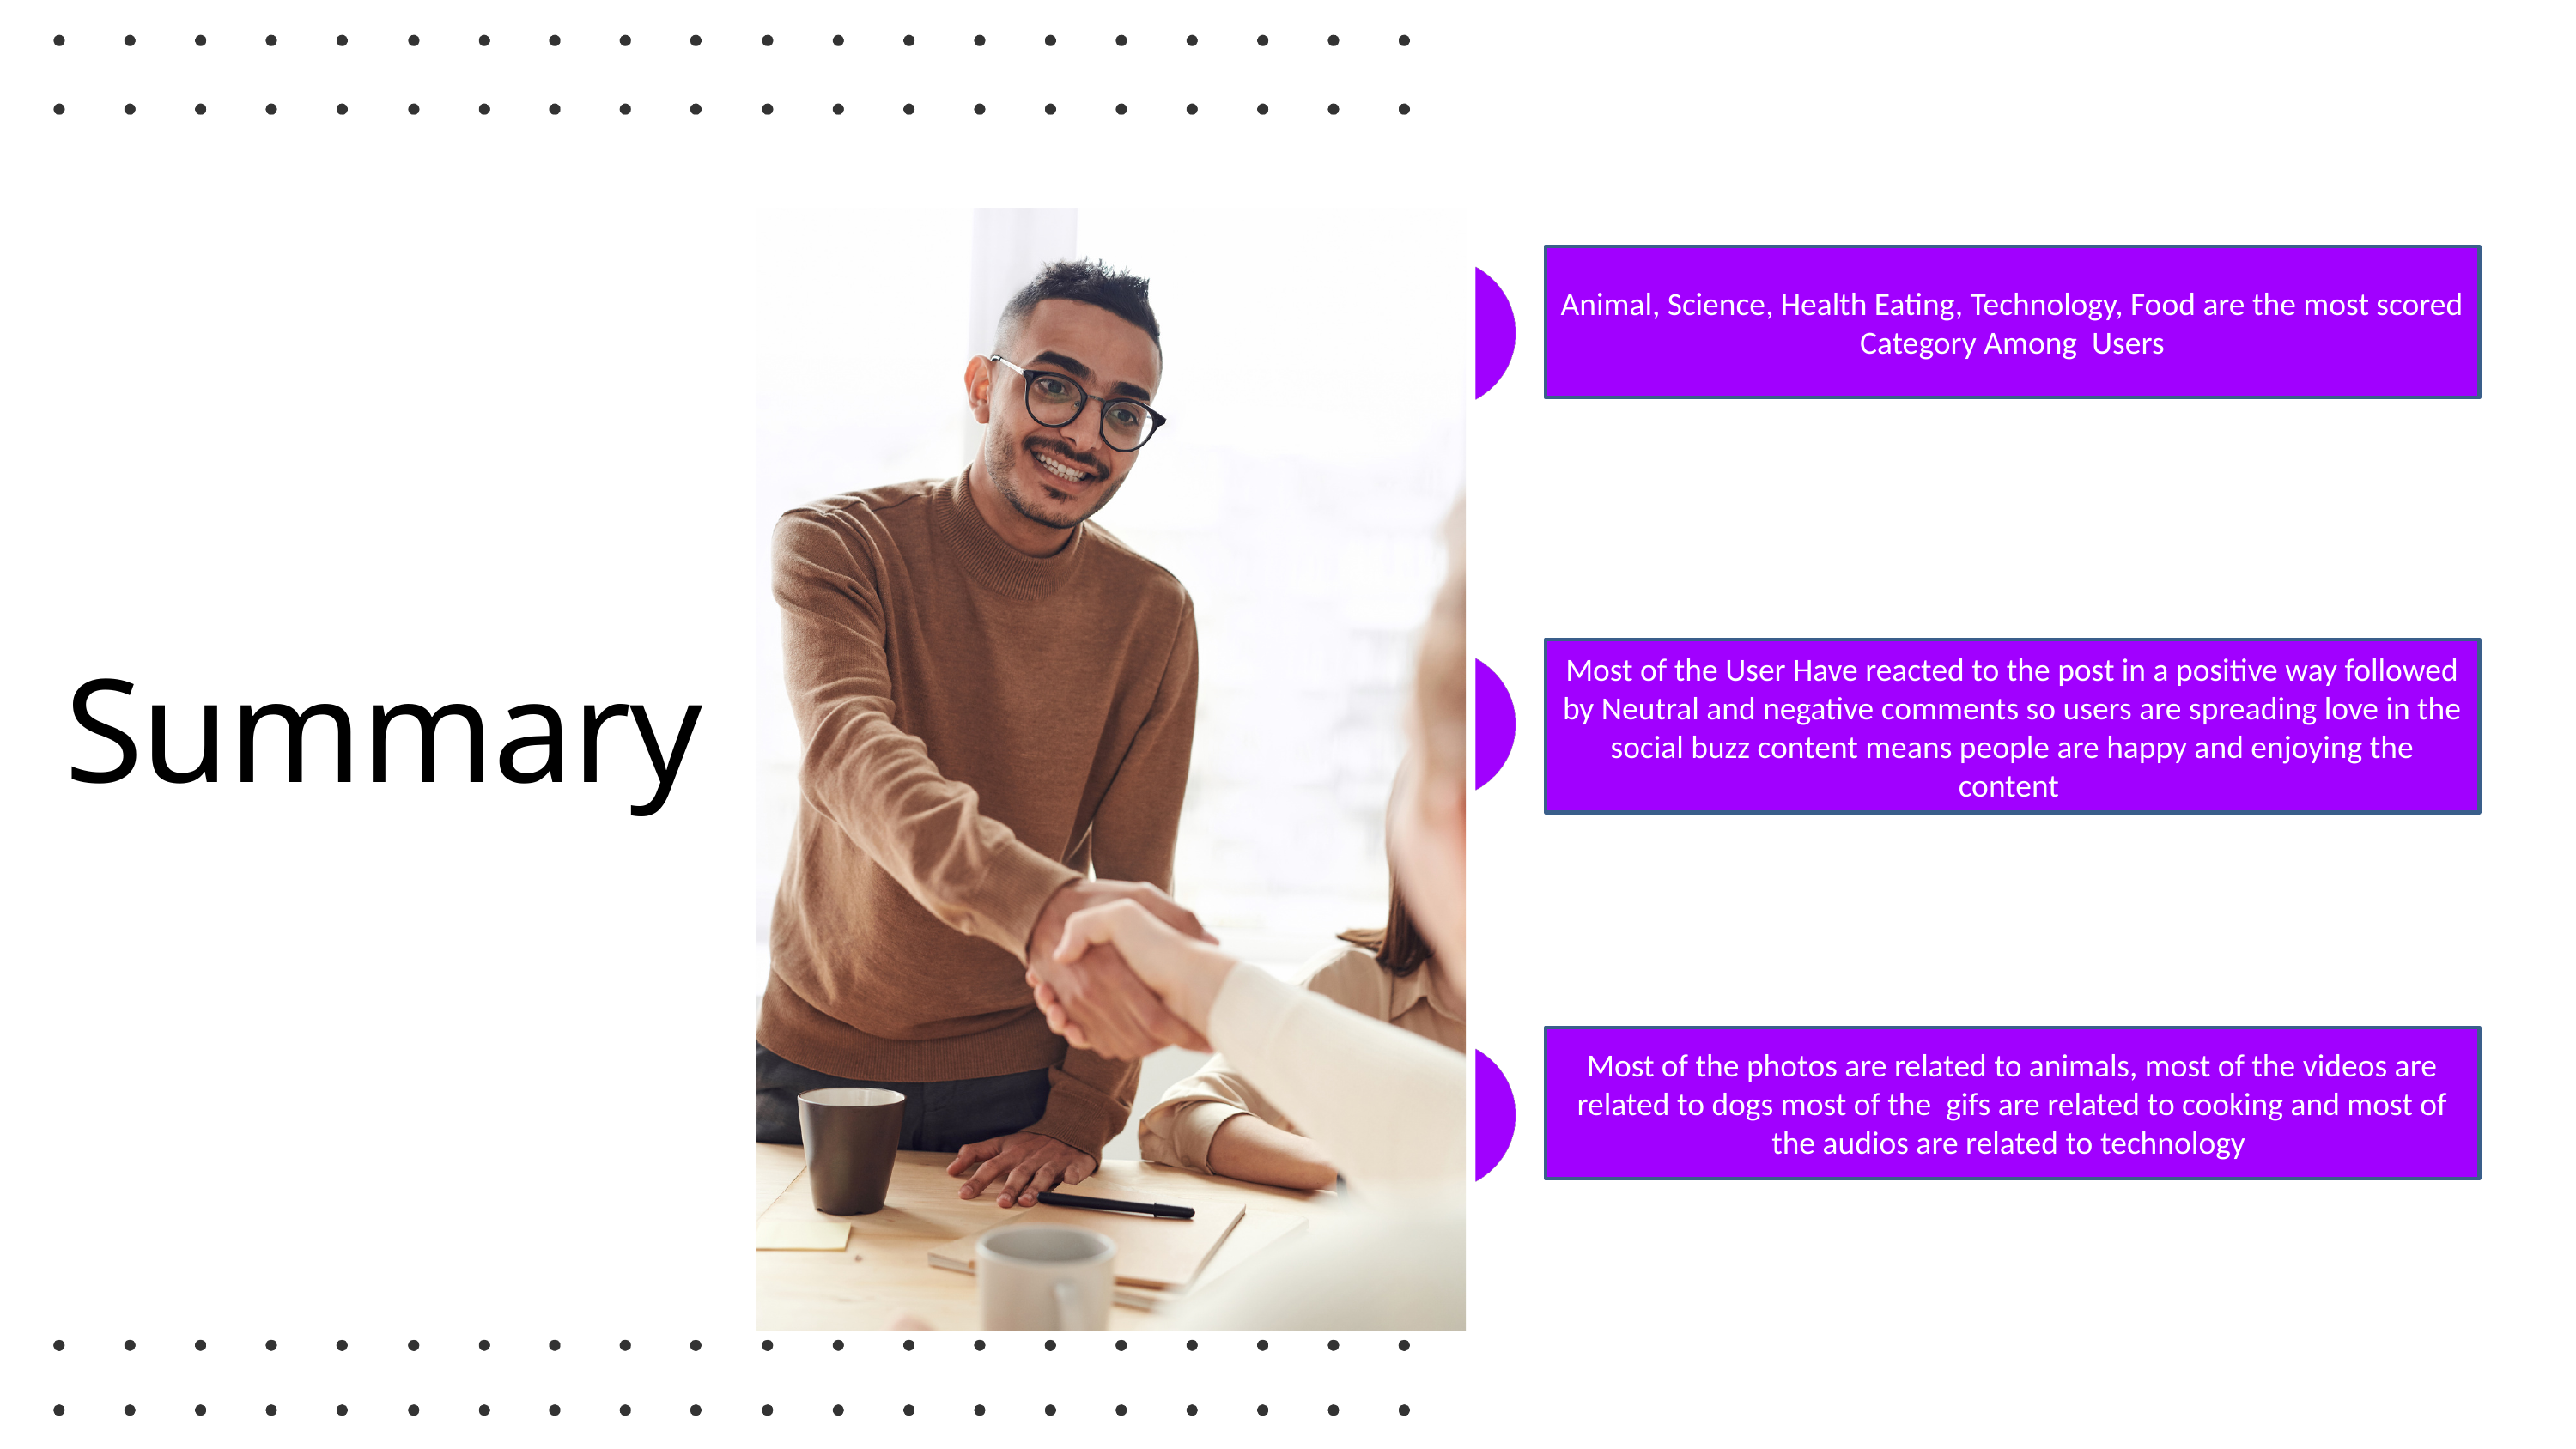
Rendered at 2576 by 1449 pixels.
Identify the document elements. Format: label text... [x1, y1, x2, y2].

text_box Animal, Science, Health Eating, Technology, Food are the most scored Category Among Users [1544, 245, 2482, 399]
text_box Most of the photos are related to animals, most of the videos are related to dogs most of the gifs are related to cooking and most of the audios are related to technology [1544, 1026, 2482, 1180]
text_box Most of the User Have reacted to the post in a positive way followed by Neutral and negative comments so users are spreading love in the social buzz content means people are happy and enjoying the content [1544, 638, 2482, 815]
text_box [46, 1335, 1414, 1449]
text_box Summary [64, 639, 727, 811]
picture [756, 208, 1562, 1331]
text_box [46, 0, 1414, 118]
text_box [1631, 980, 2432, 1104]
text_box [1631, 221, 2432, 345]
